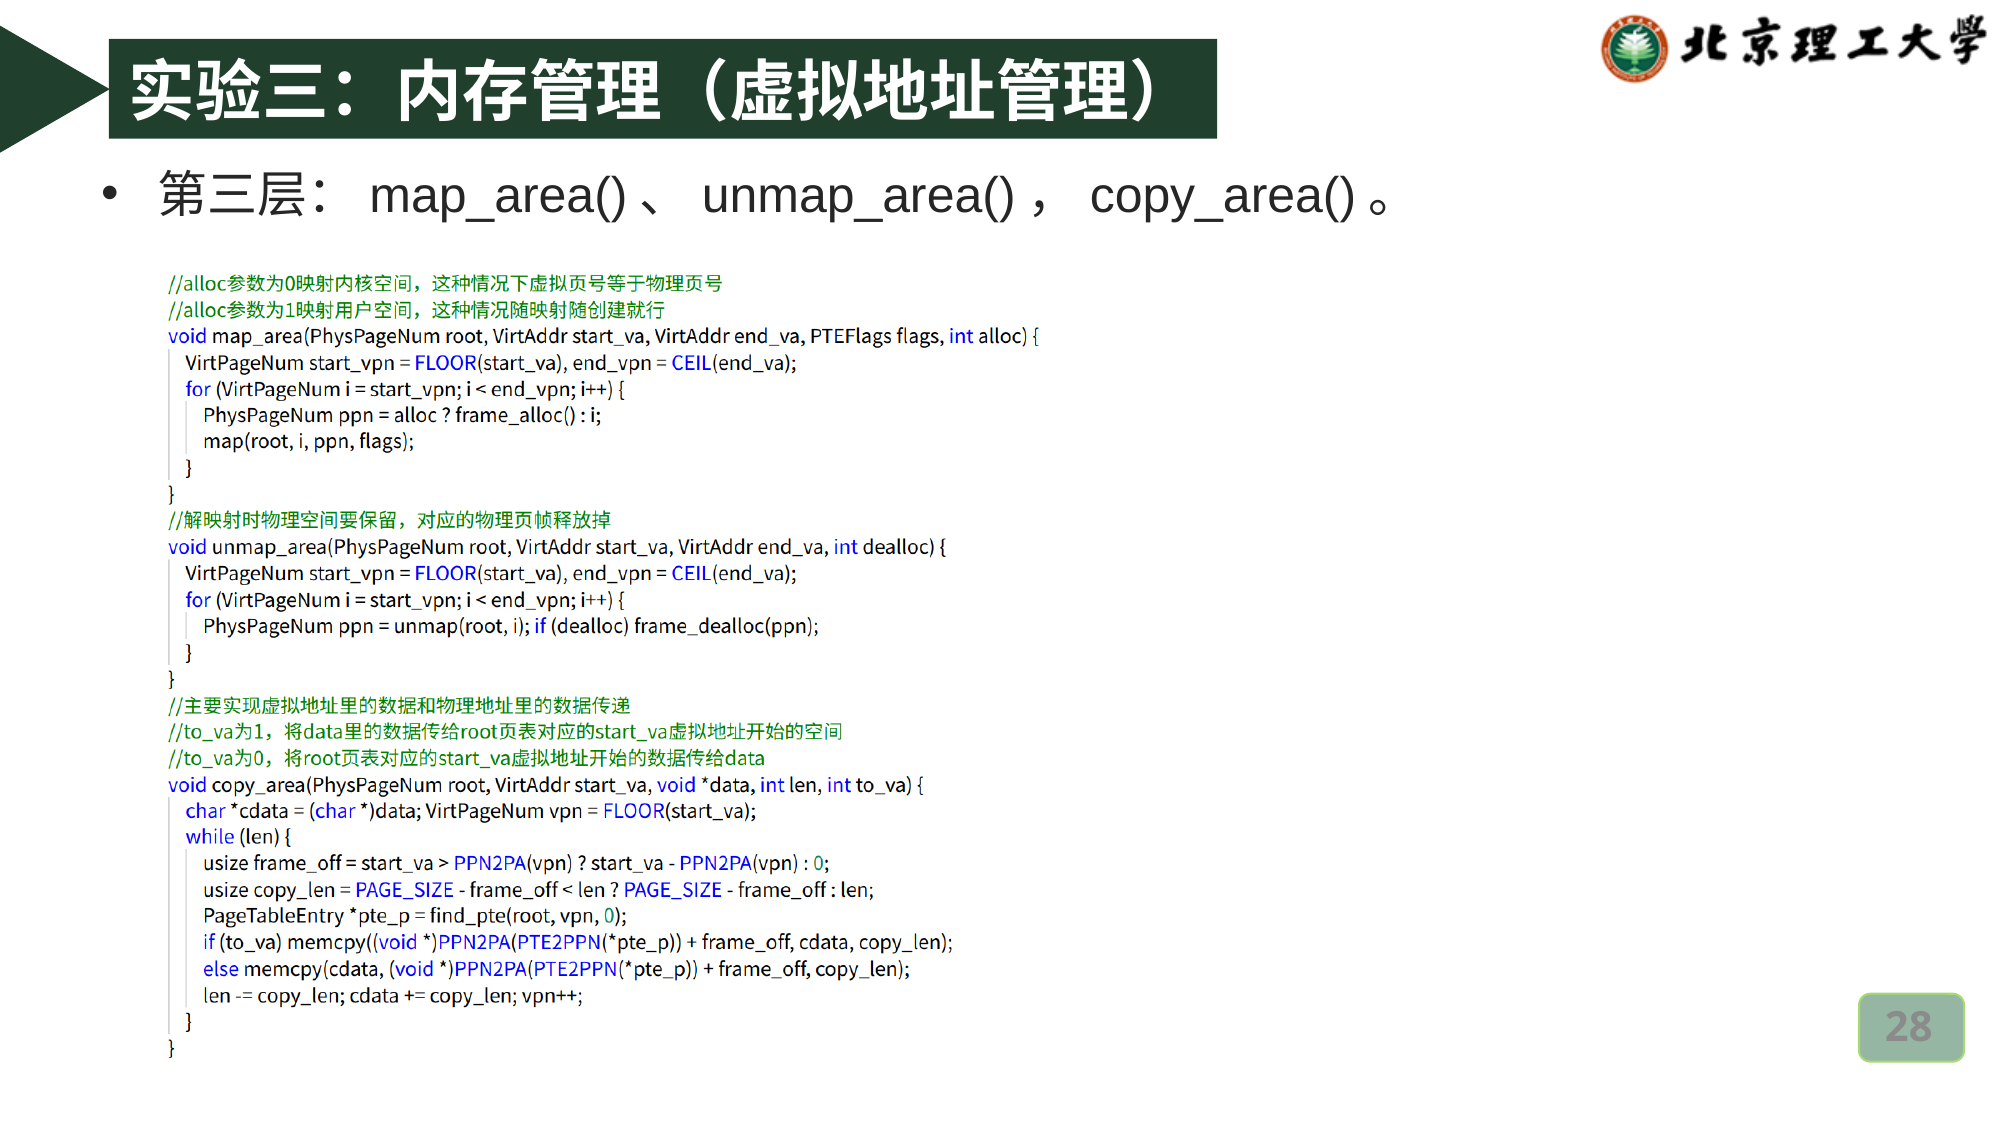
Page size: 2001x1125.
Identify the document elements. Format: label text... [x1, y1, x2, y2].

text_box 第三层：map_area()、unmap_area()，copy_area()。 [86, 137, 1759, 230]
text_box [0, 25, 110, 153]
slide_number 28 [1859, 998, 1959, 1059]
text_box [1860, 992, 1966, 1063]
picture [161, 271, 1041, 1062]
text_box 实验三：内存管理（虚拟地址管理） [108, 38, 1218, 137]
picture [1599, 2, 1998, 90]
